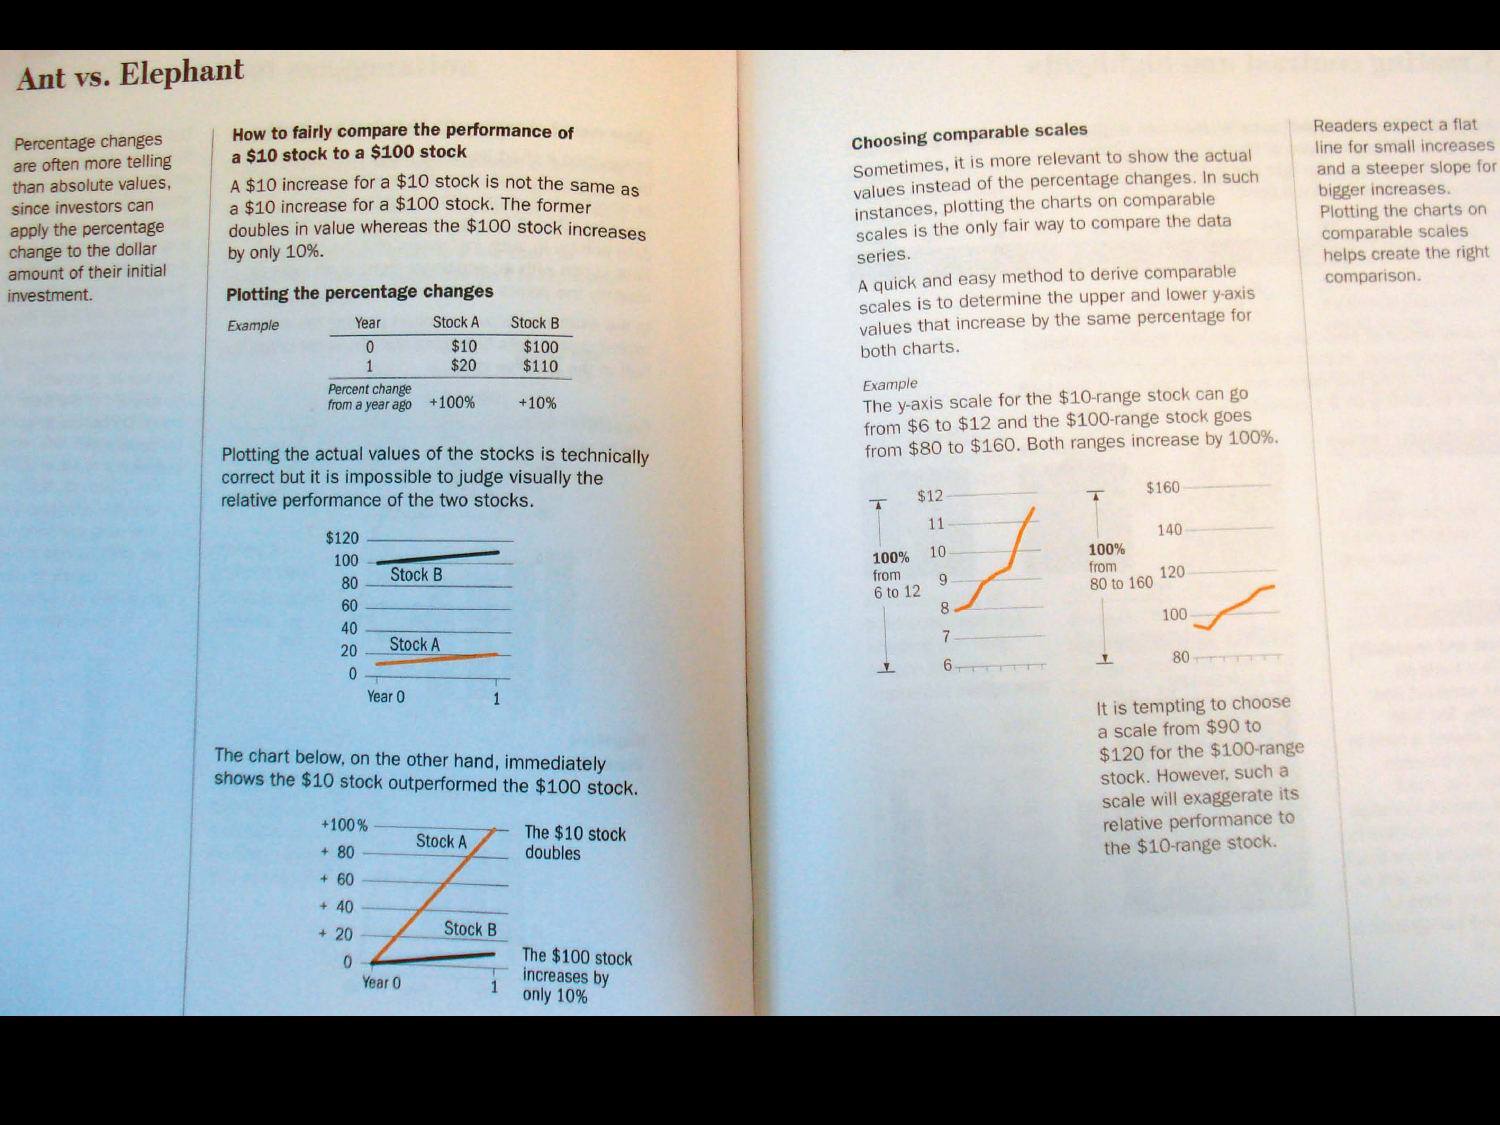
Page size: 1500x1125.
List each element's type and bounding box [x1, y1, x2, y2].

picture [0, 49, 1500, 1016]
